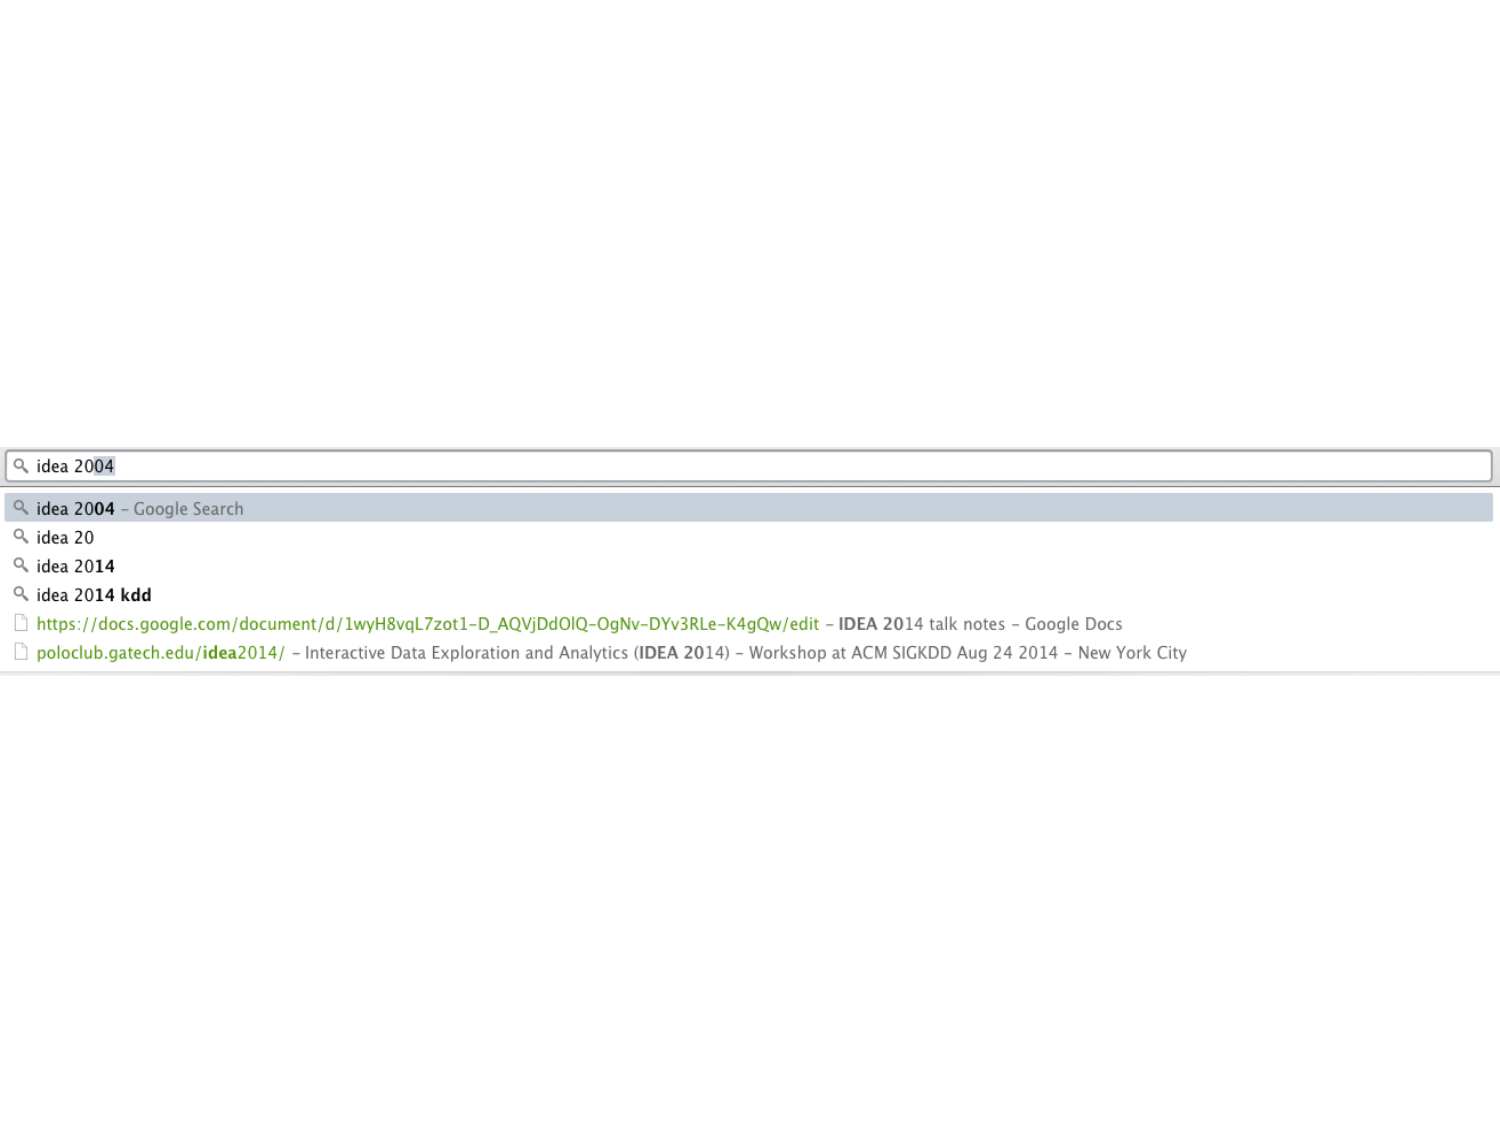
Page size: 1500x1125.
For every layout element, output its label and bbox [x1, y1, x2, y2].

picture [0, 447, 1500, 676]
